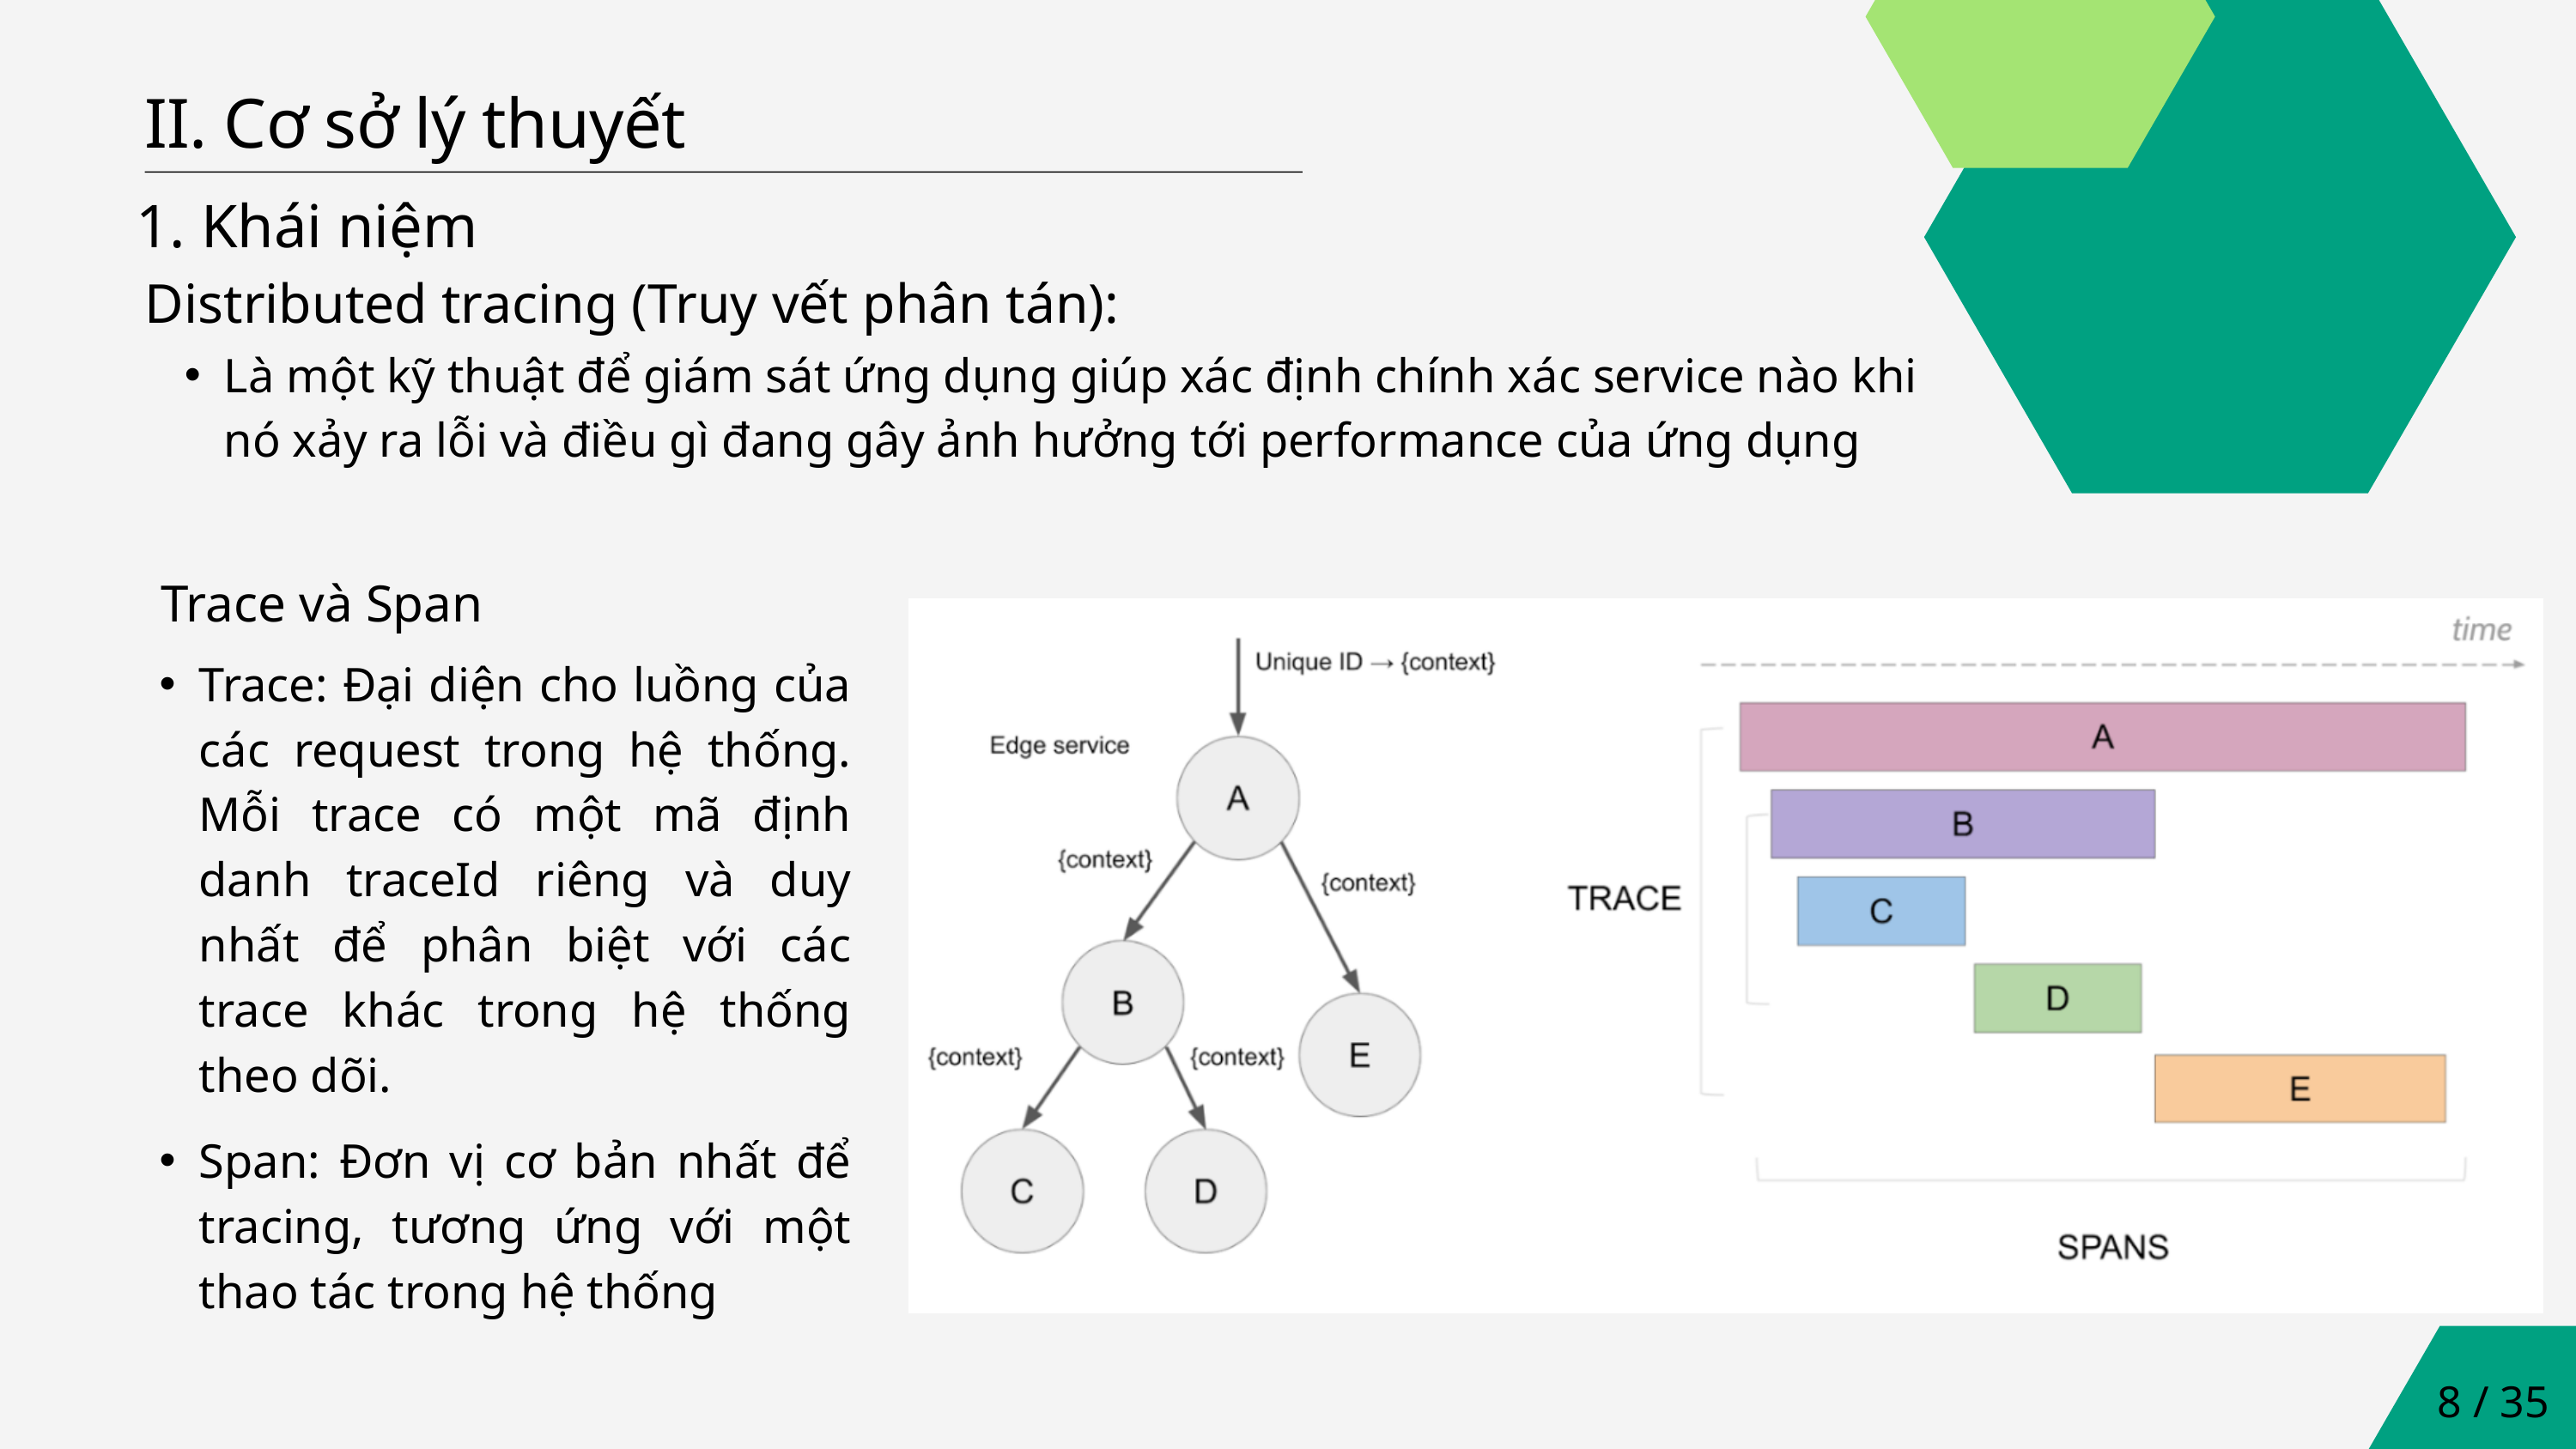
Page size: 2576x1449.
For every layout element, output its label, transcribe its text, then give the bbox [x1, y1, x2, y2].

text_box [1865, 0, 2215, 168]
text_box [2338, 1325, 2576, 1449]
text_box Distributed tracing (Truy vết phân tán): [144, 258, 1335, 334]
text_box Trace và Span [161, 561, 740, 633]
text_box Trace: Đại diện cho luồng của các request trong hệ thống. Mỗi trace có một mã định danh traceId riêng và duy nhất để phân biệt với các trace khác trong hệ thống theo dõi. [119, 646, 853, 1102]
text_box 1. Khái niệm [134, 176, 481, 259]
text_box Là một kỹ thuật để giám sát ứng dụng giúp xác định chính xác service nào khi nó xảy ra lỗi và điều gì đang gây ảnh hưởng tới performance của ứng dụng [144, 336, 1919, 467]
text_box Span: Đơn vị cơ bản nhất để tracing, tương ứng với một thao tác trong hệ thống [119, 1122, 853, 1319]
text_box II. Cơ sở lý thuyết [144, 80, 888, 162]
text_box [1923, 0, 2517, 494]
text_box [908, 598, 2543, 1313]
